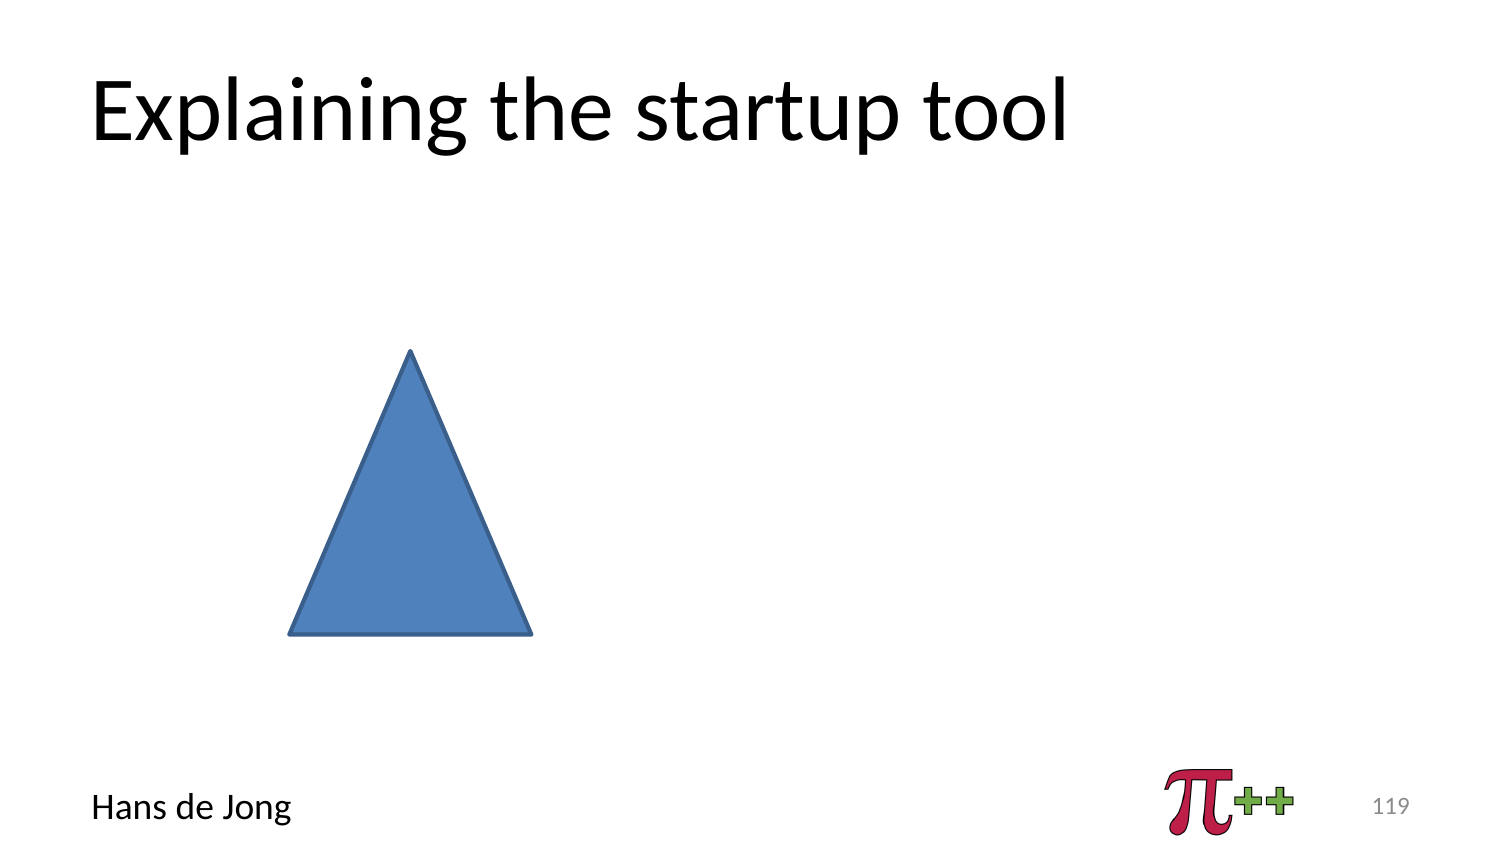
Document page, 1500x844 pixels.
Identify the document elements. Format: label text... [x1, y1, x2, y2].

slide_number 119 [1340, 782, 1425, 827]
picture [1163, 768, 1294, 836]
title Explaining the startup tool [75, 33, 1425, 175]
text_box [287, 348, 534, 637]
